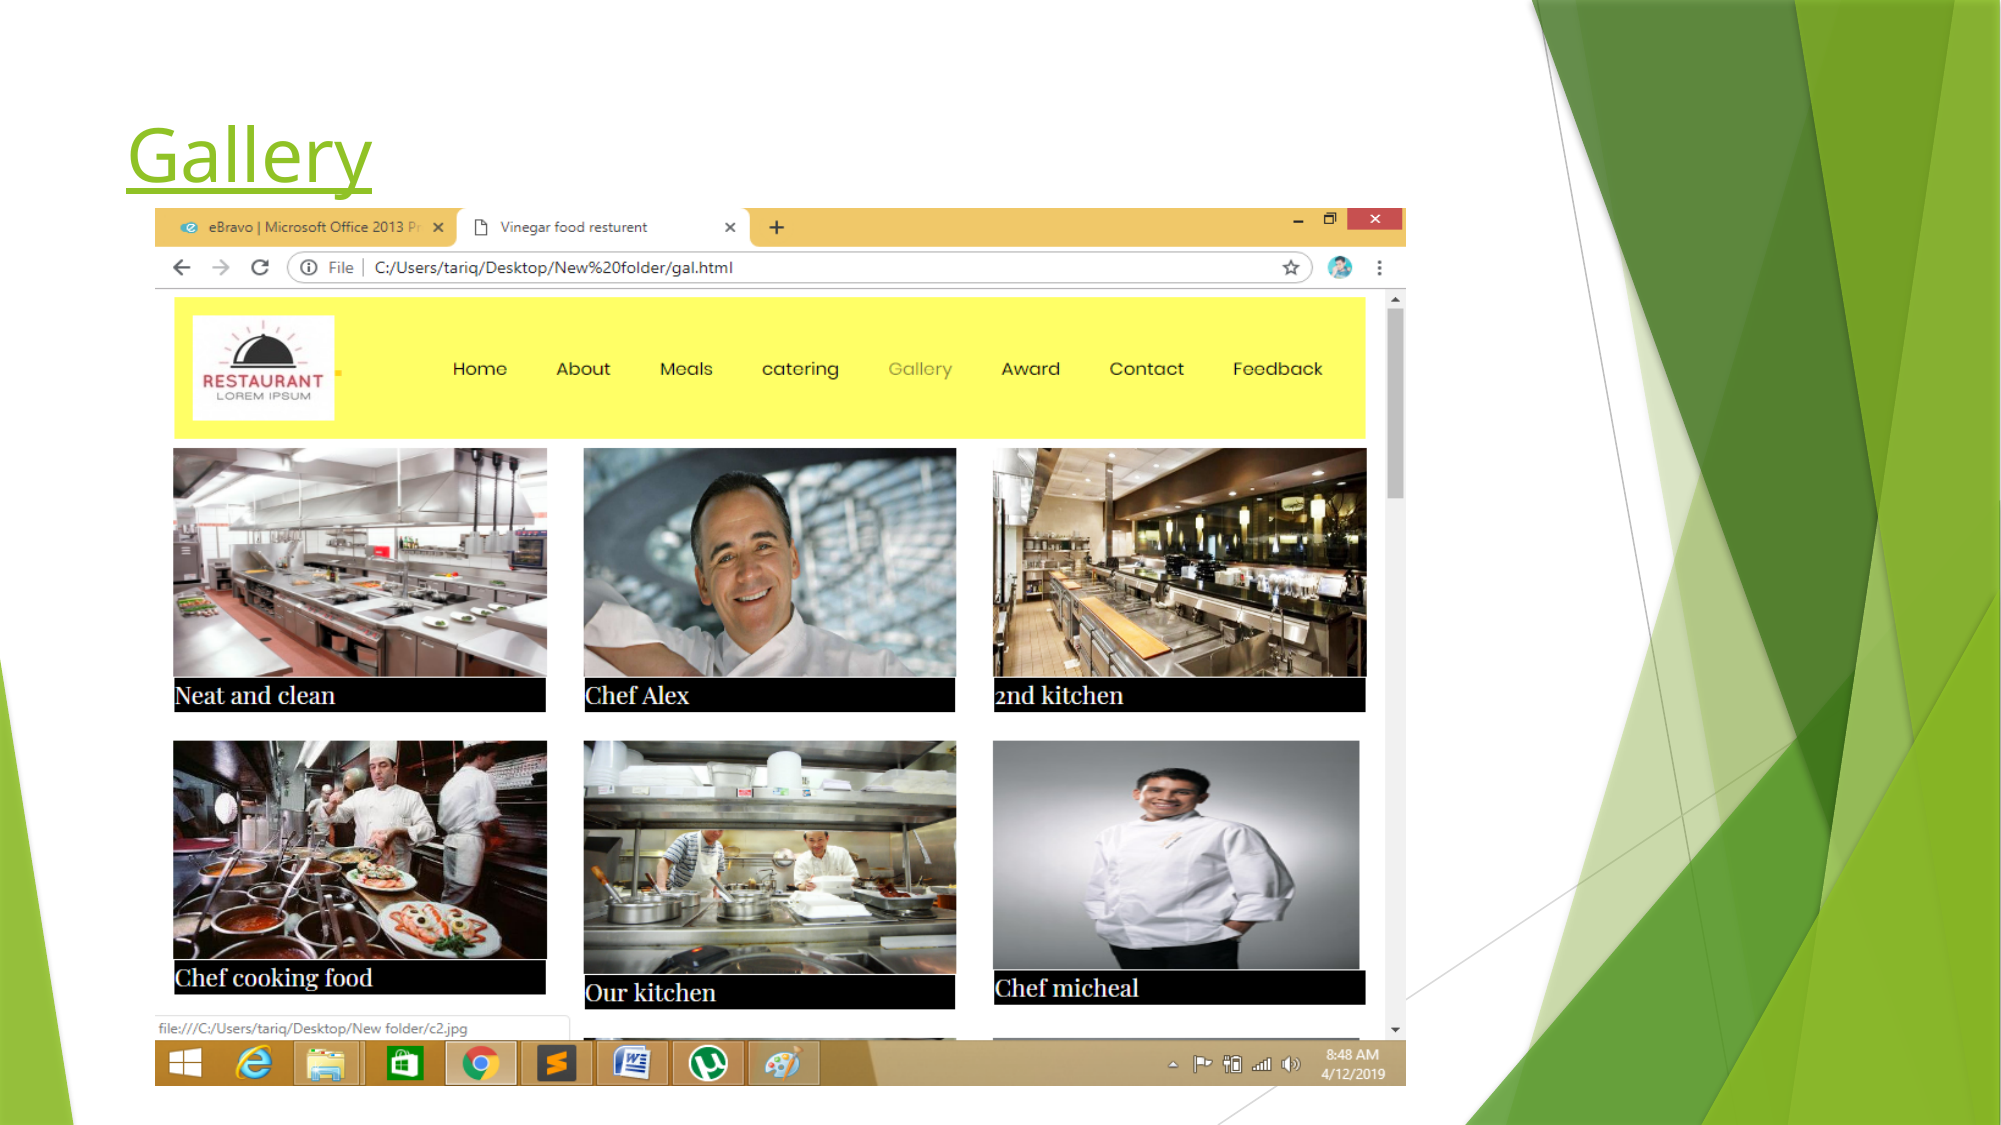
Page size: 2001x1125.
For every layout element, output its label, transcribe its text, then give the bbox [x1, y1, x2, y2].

title Gallery [111, 99, 1522, 317]
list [155, 207, 1407, 1086]
